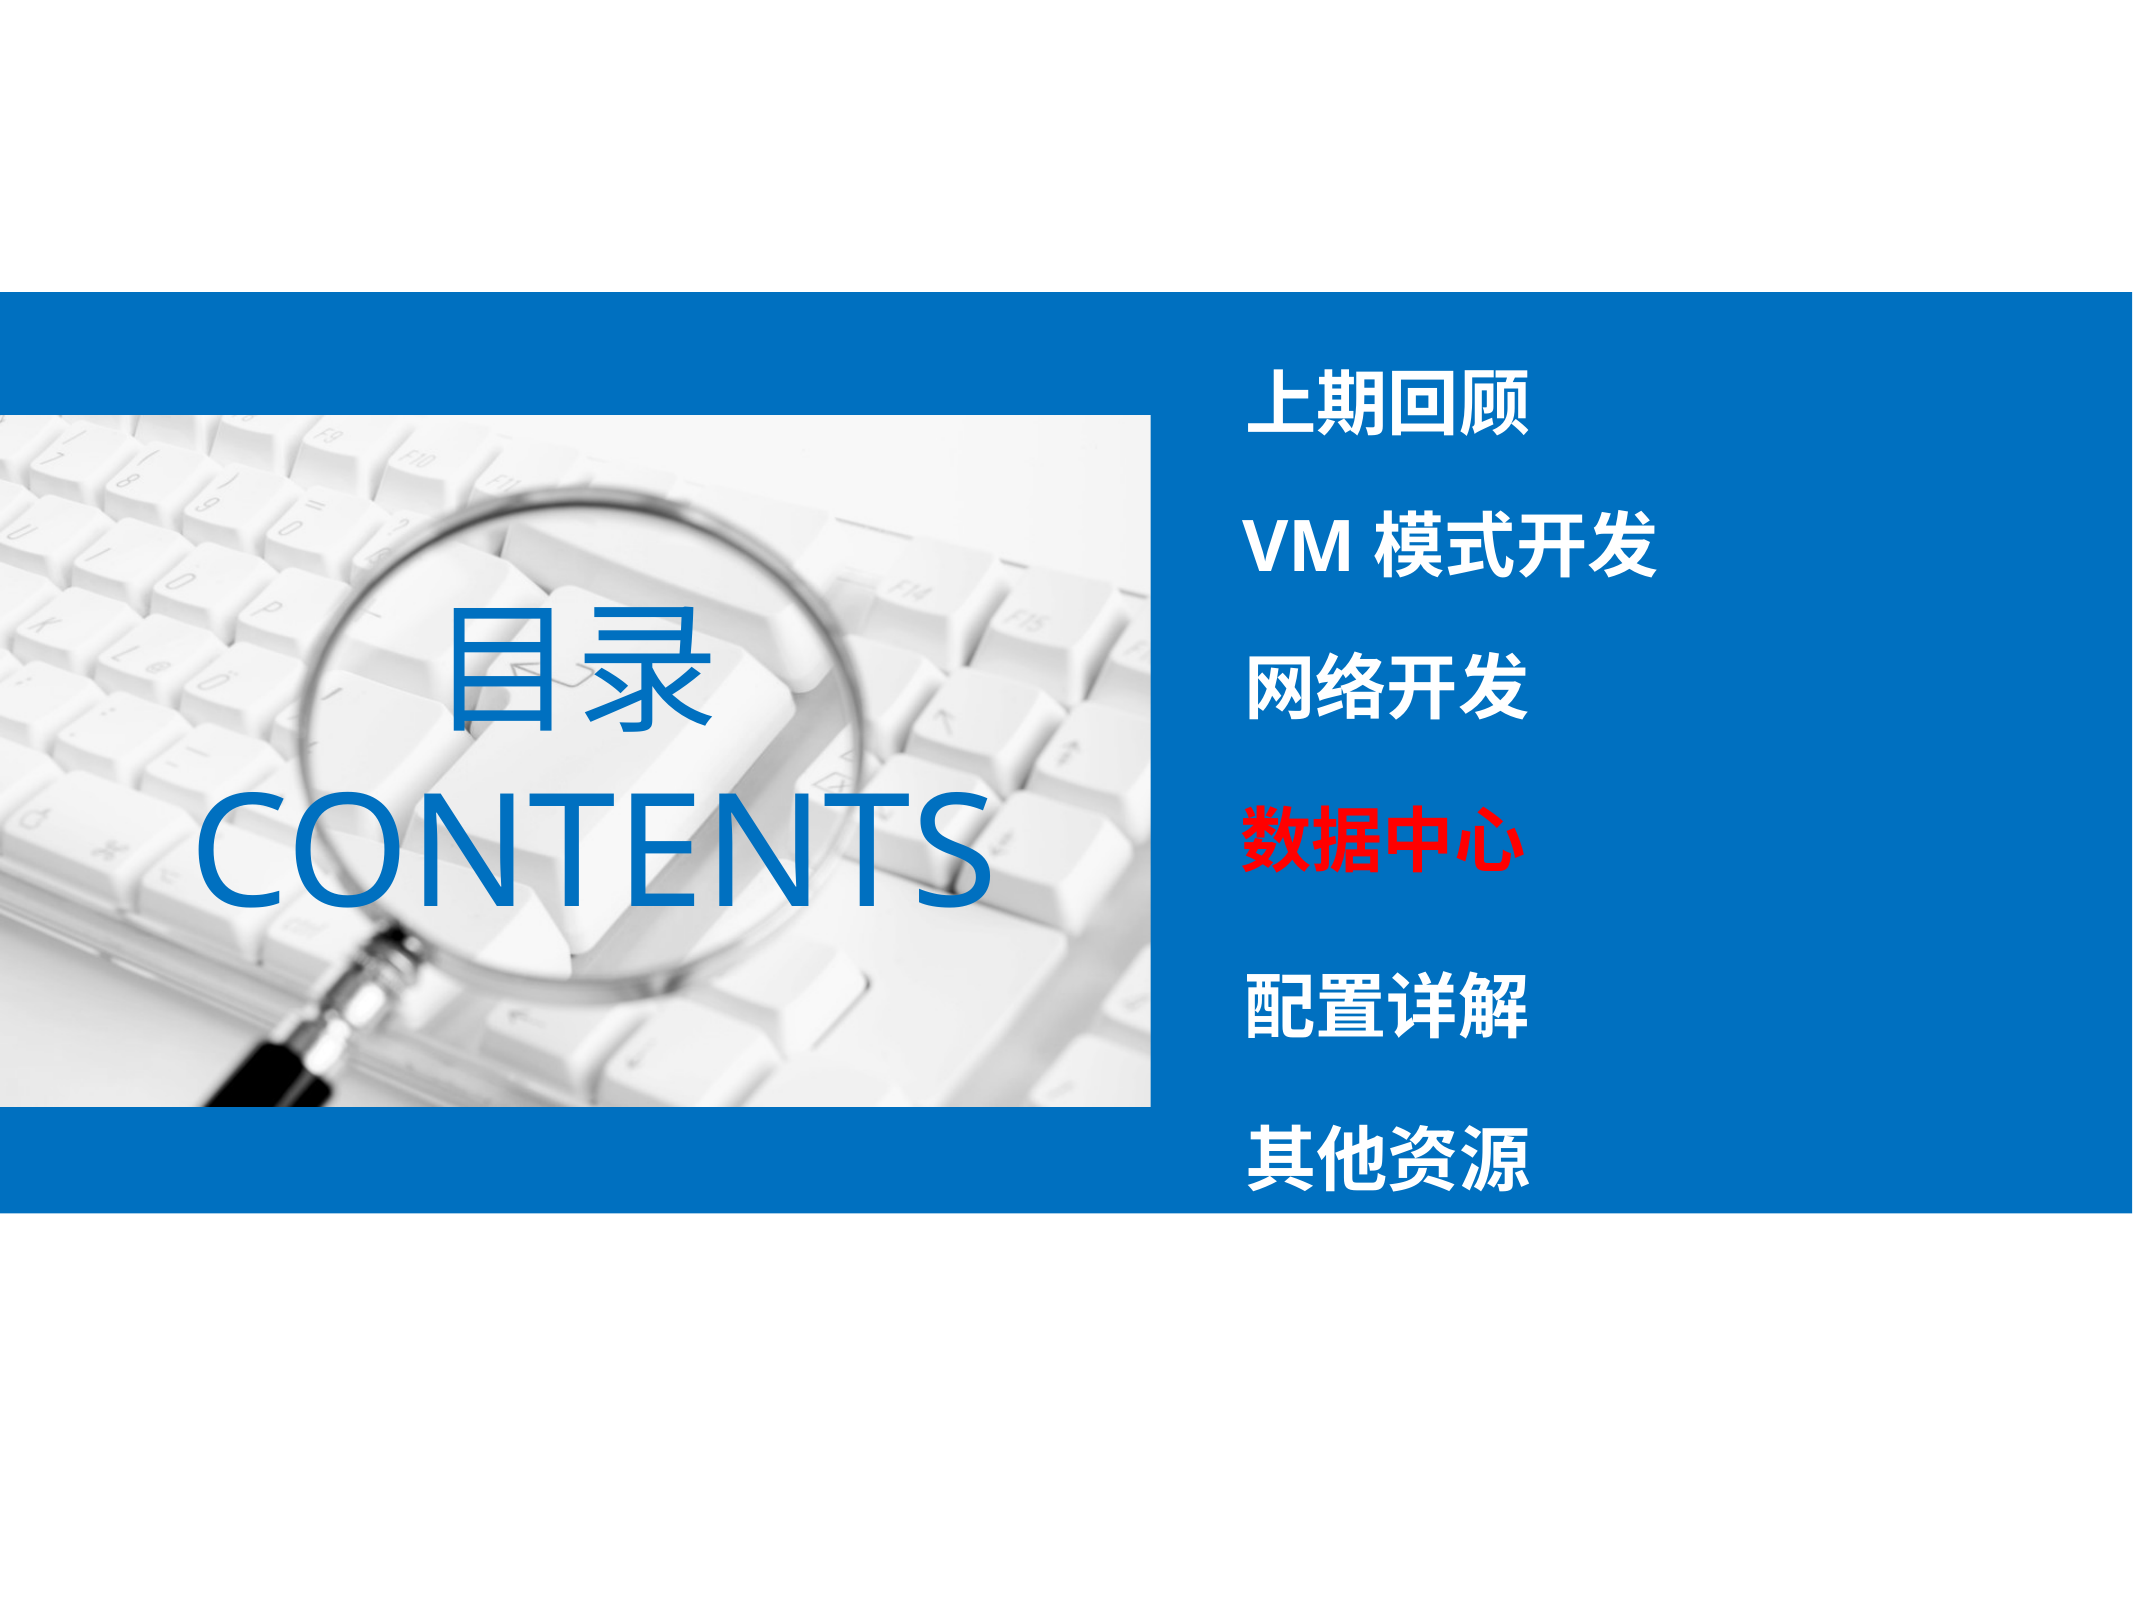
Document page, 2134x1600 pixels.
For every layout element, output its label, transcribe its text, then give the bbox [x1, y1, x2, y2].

text_box 配置详解 [1220, 906, 1554, 1059]
text_box 数据中心 [1216, 740, 1550, 893]
text_box 其他资源 [1221, 1059, 1555, 1212]
picture [0, 415, 1151, 1107]
text_box VM模式开发 [1218, 445, 1683, 598]
text_box [0, 290, 2134, 1215]
text_box 上期回顾 [1221, 303, 1555, 456]
text_box 网络开发 [1220, 587, 1554, 740]
